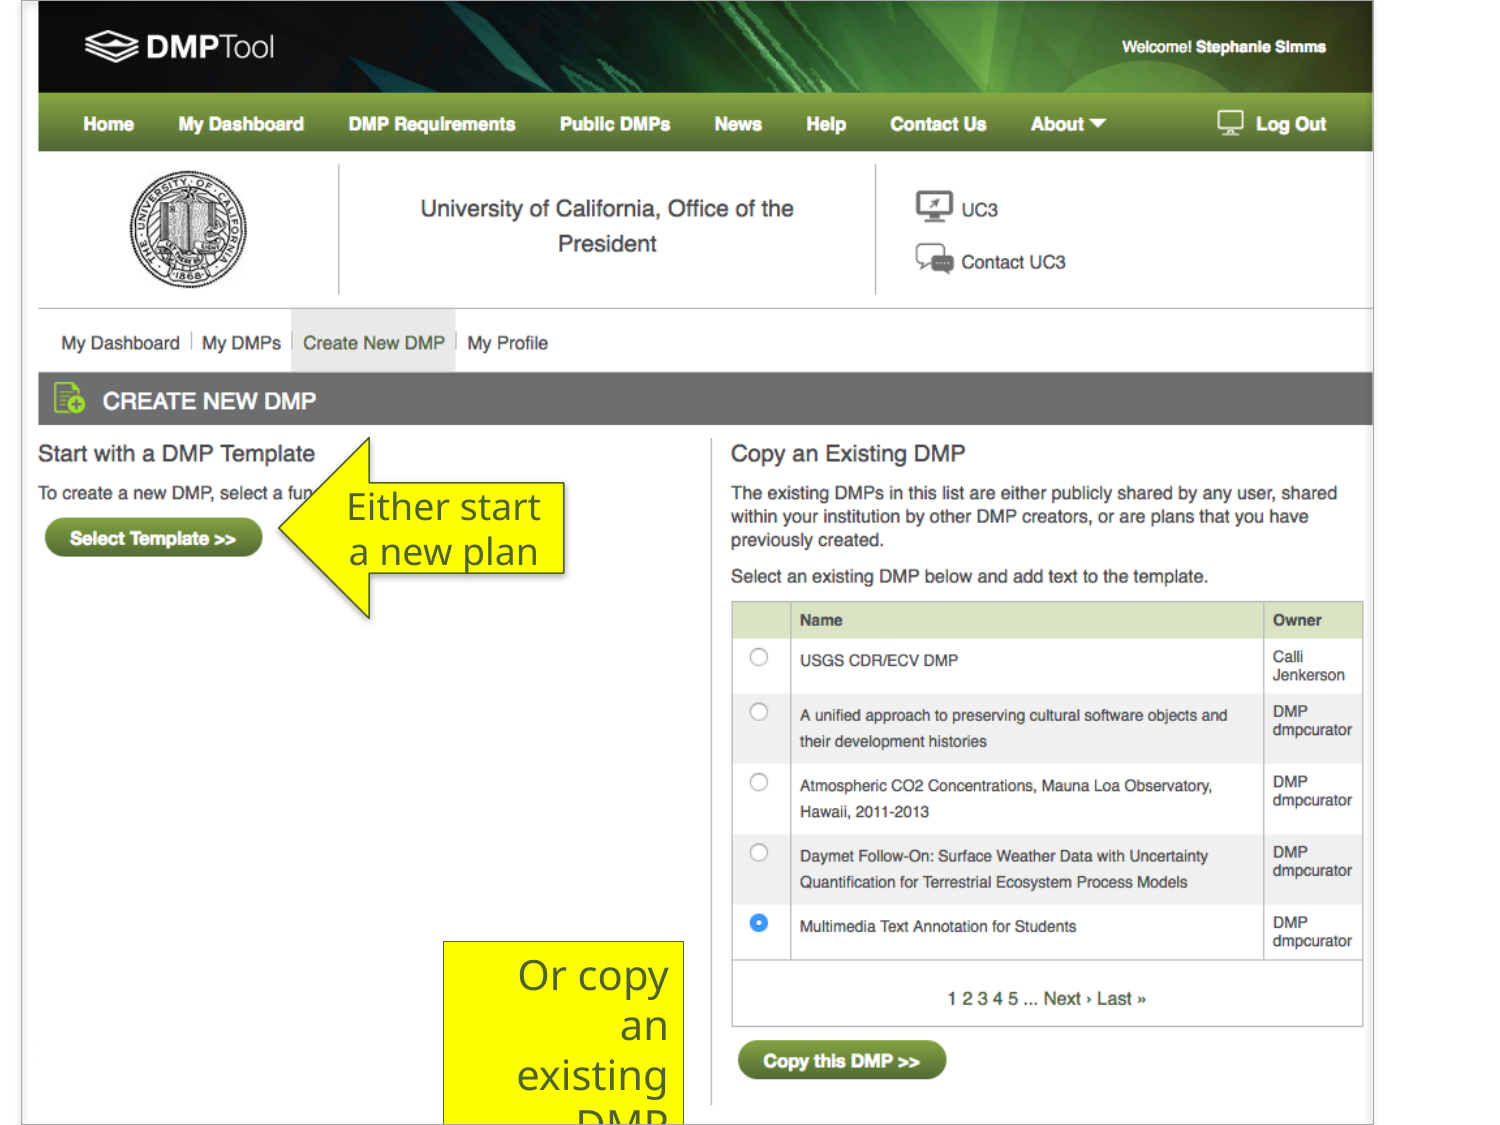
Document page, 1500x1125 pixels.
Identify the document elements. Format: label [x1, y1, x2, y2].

text_box [21, 0, 33, 1125]
picture [35, 0, 1374, 1125]
